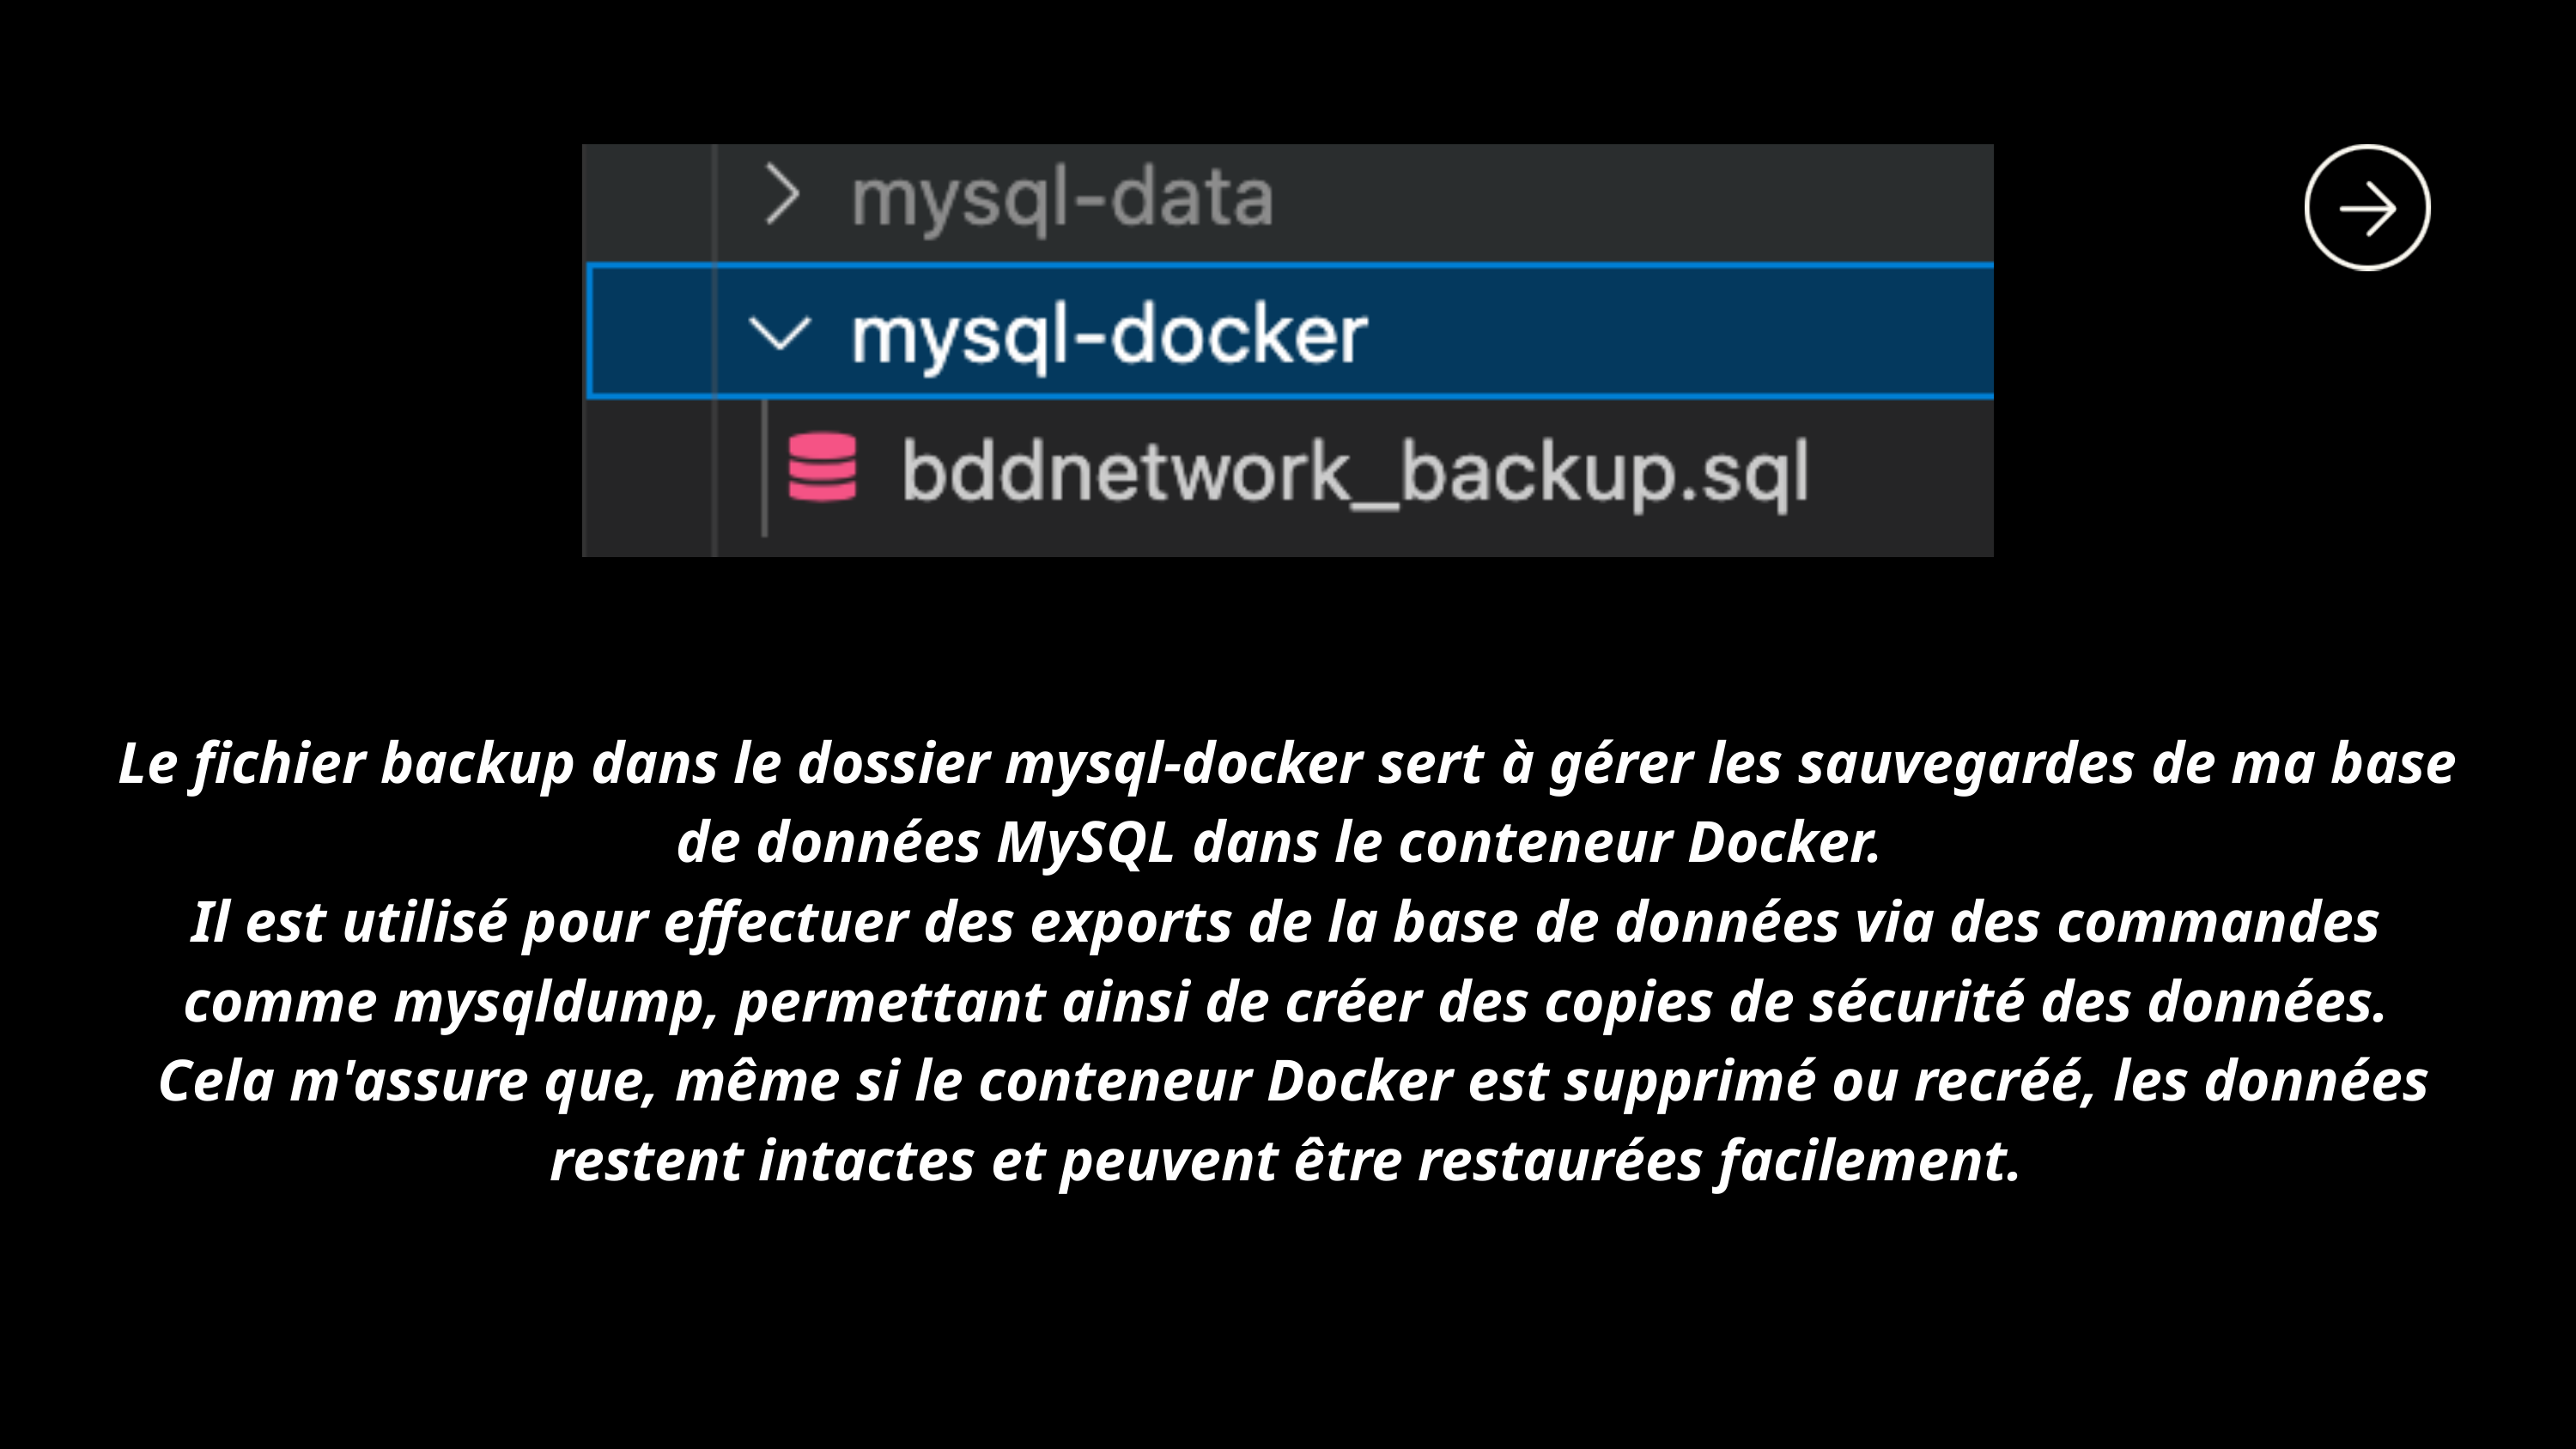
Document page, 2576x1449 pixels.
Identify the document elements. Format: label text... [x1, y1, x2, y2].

text_box Le fichier backup dans le dossier mysql-docker sert à gérer les sauvegardes de ma base de données MySQL dans le conteneur Docker. Il est utilisé pour effectuer des exports de la base de données via des commandes comme mysqldump, permettant ainsi de créer des copies de sécurité des données. Cela m'assure que, même si le conteneur Docker est supprimé ou recréé, les données restent intactes et peuvent être restaurées facilement. [106, 714, 2470, 1272]
text_box [2305, 144, 2432, 271]
text_box [581, 144, 1995, 557]
